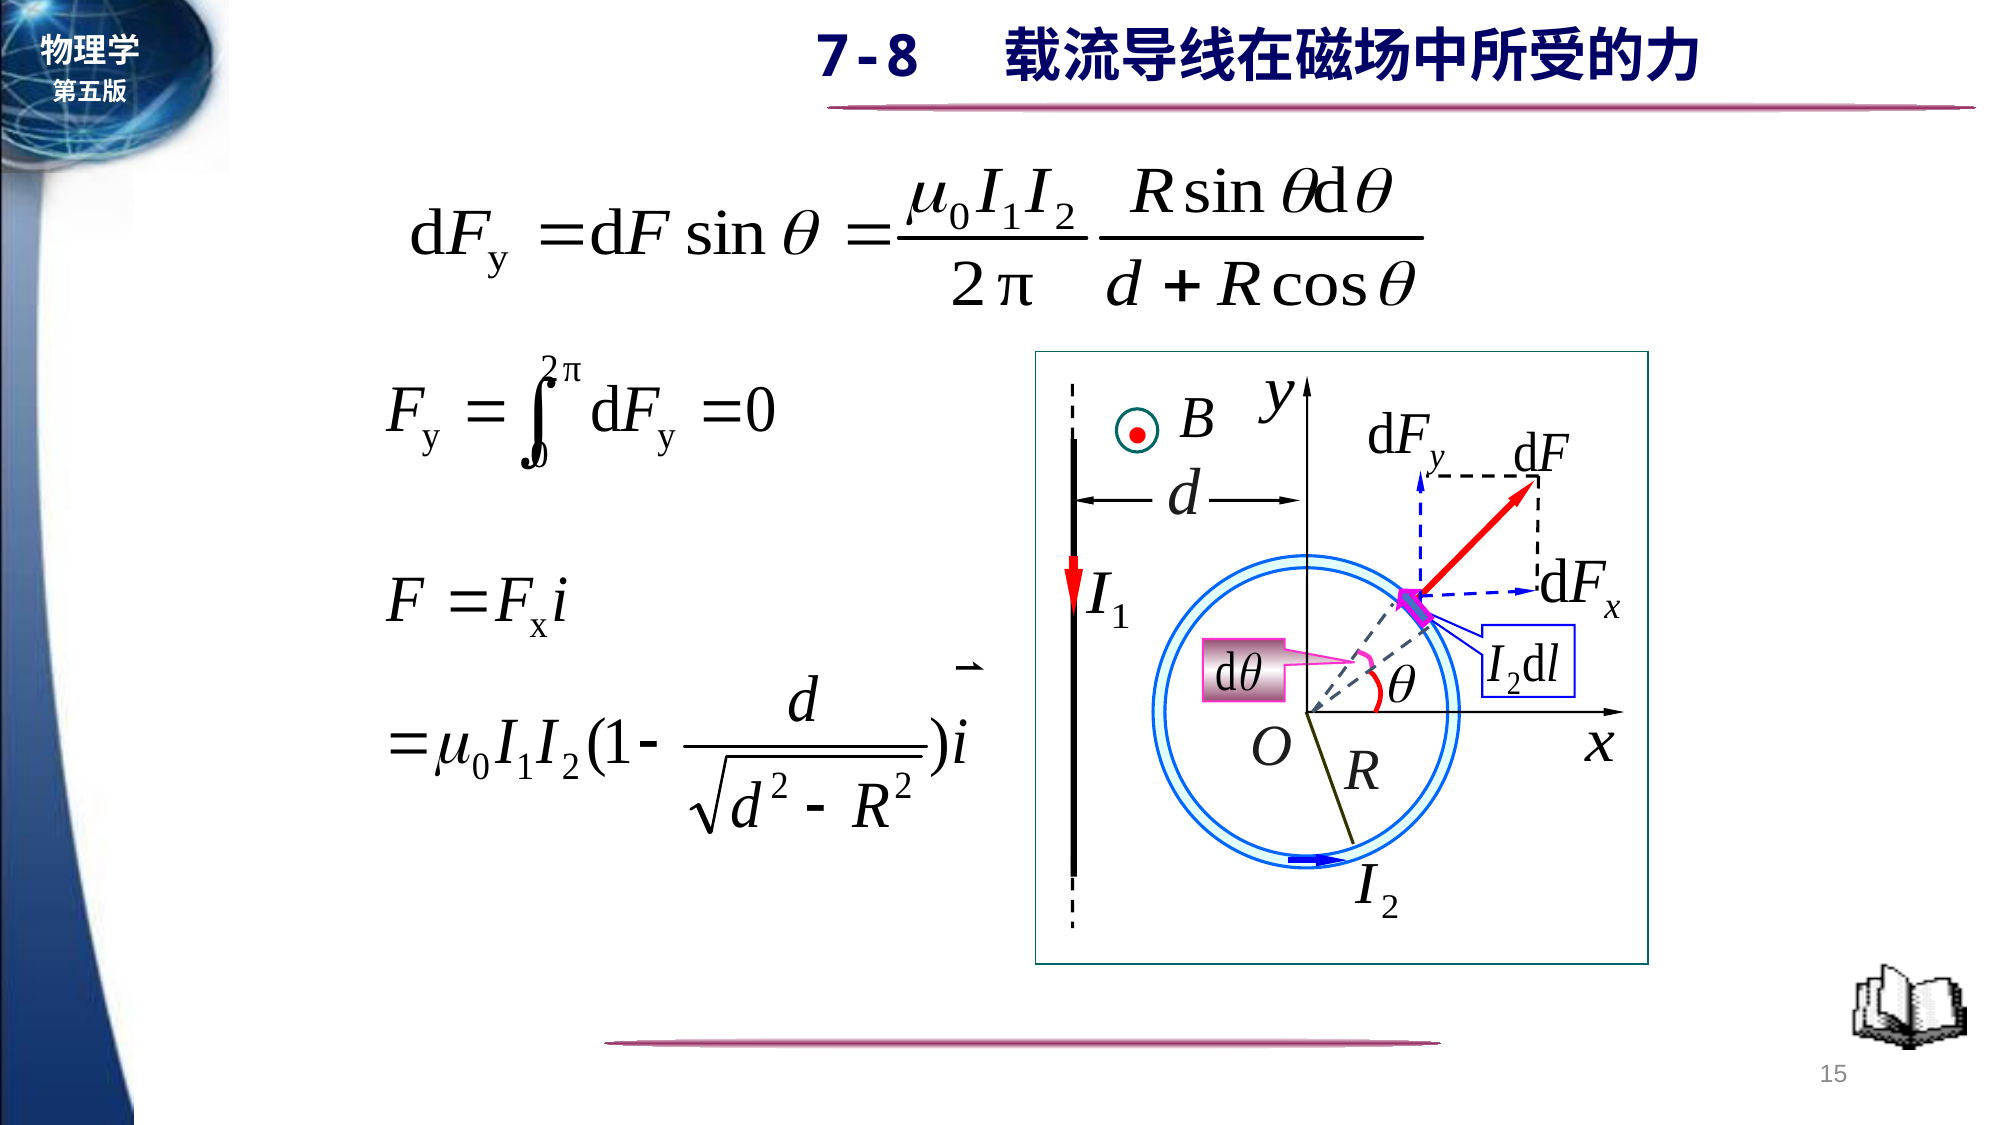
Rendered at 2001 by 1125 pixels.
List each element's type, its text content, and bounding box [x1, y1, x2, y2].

slide_number 15 [1412, 1042, 1863, 1103]
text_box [374, 337, 790, 482]
picture [0, 0, 229, 1125]
picture [1850, 962, 1967, 1050]
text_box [374, 549, 992, 848]
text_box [399, 149, 1440, 321]
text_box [1035, 335, 1648, 964]
